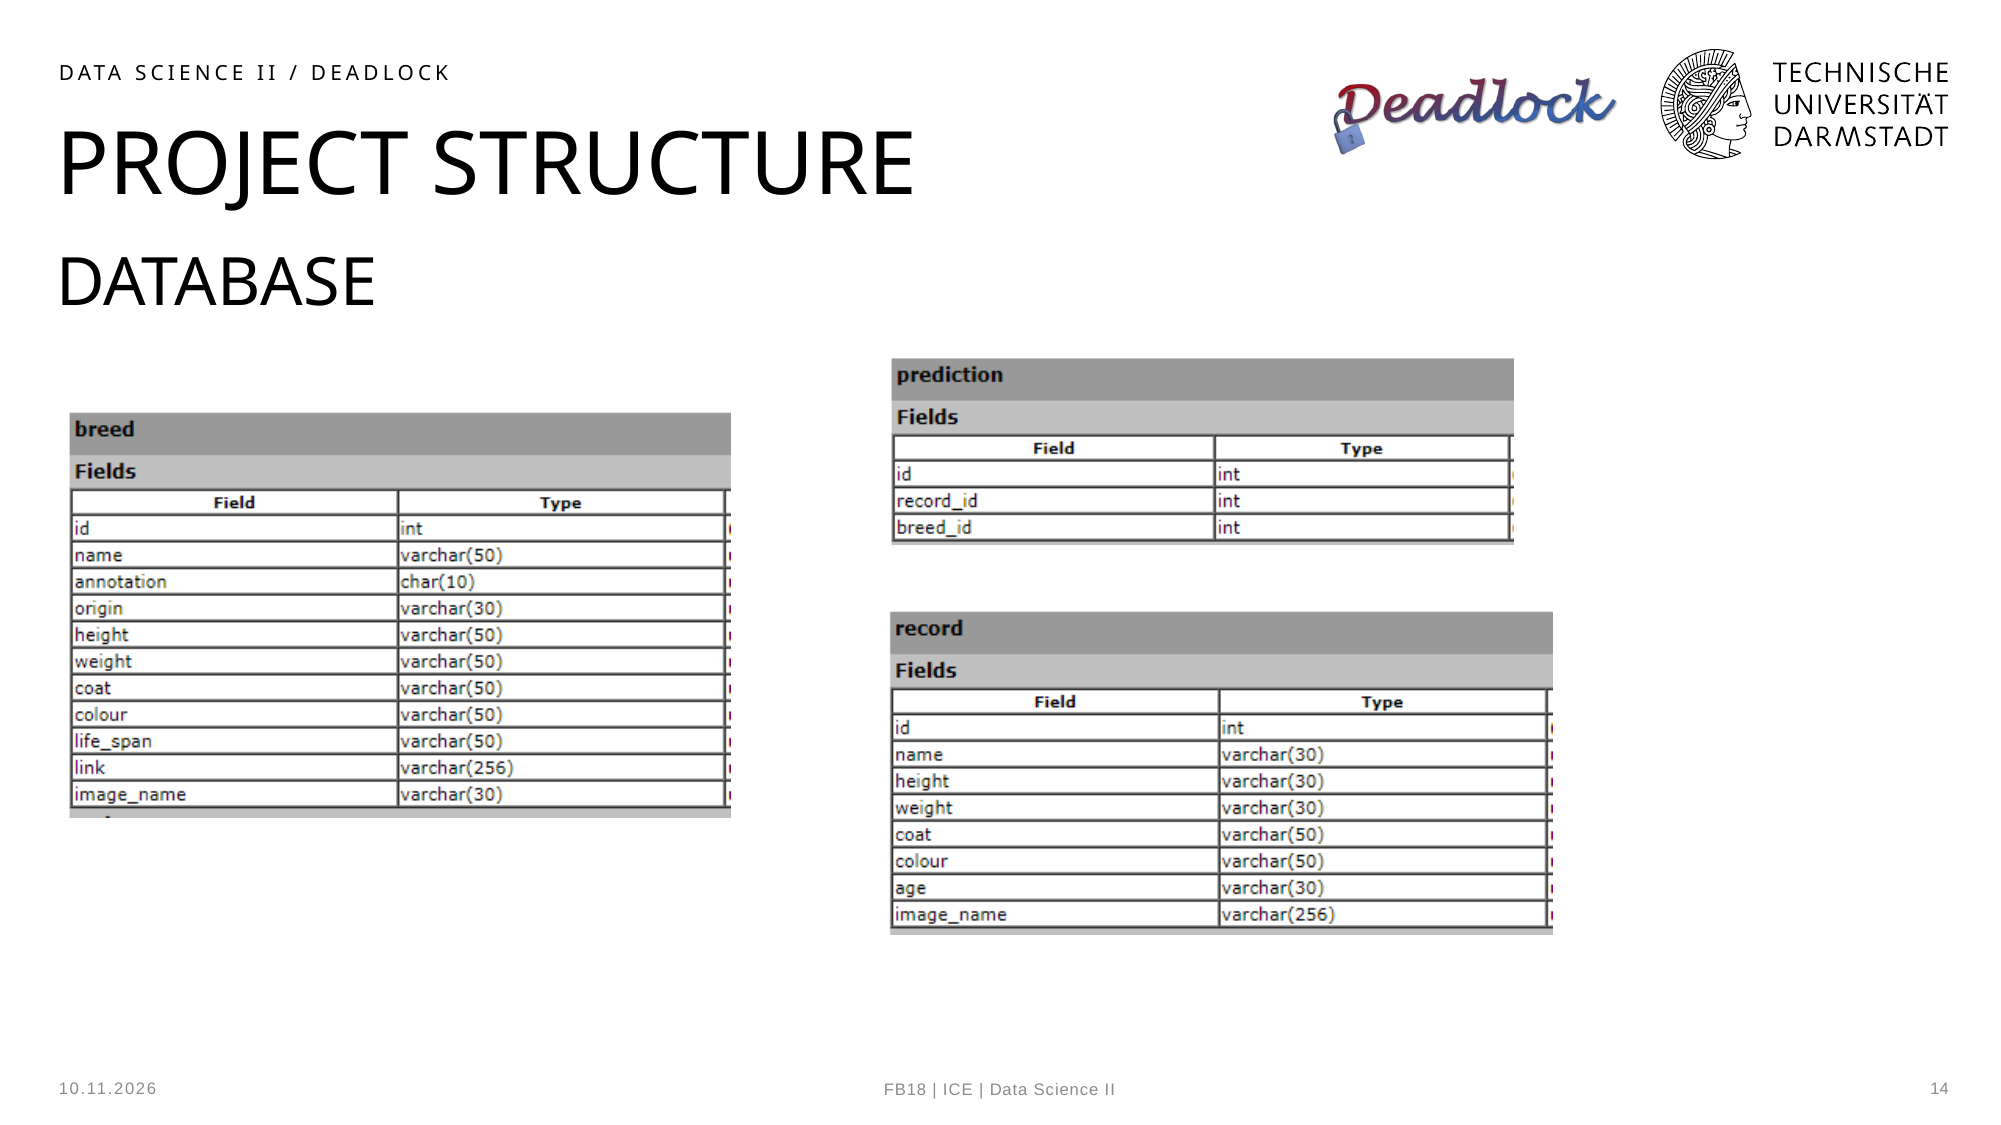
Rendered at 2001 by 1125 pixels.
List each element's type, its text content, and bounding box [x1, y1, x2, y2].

picture [881, 343, 1514, 546]
picture [59, 385, 731, 819]
picture [881, 598, 1553, 935]
text_box database [56, 140, 1297, 318]
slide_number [59, 1075, 296, 1106]
picture [1300, 25, 1651, 168]
footer Data Science II / Deadlock [59, 59, 1300, 89]
title Project structure [56, 33, 1297, 140]
slide_number 14 [1708, 1075, 1949, 1106]
